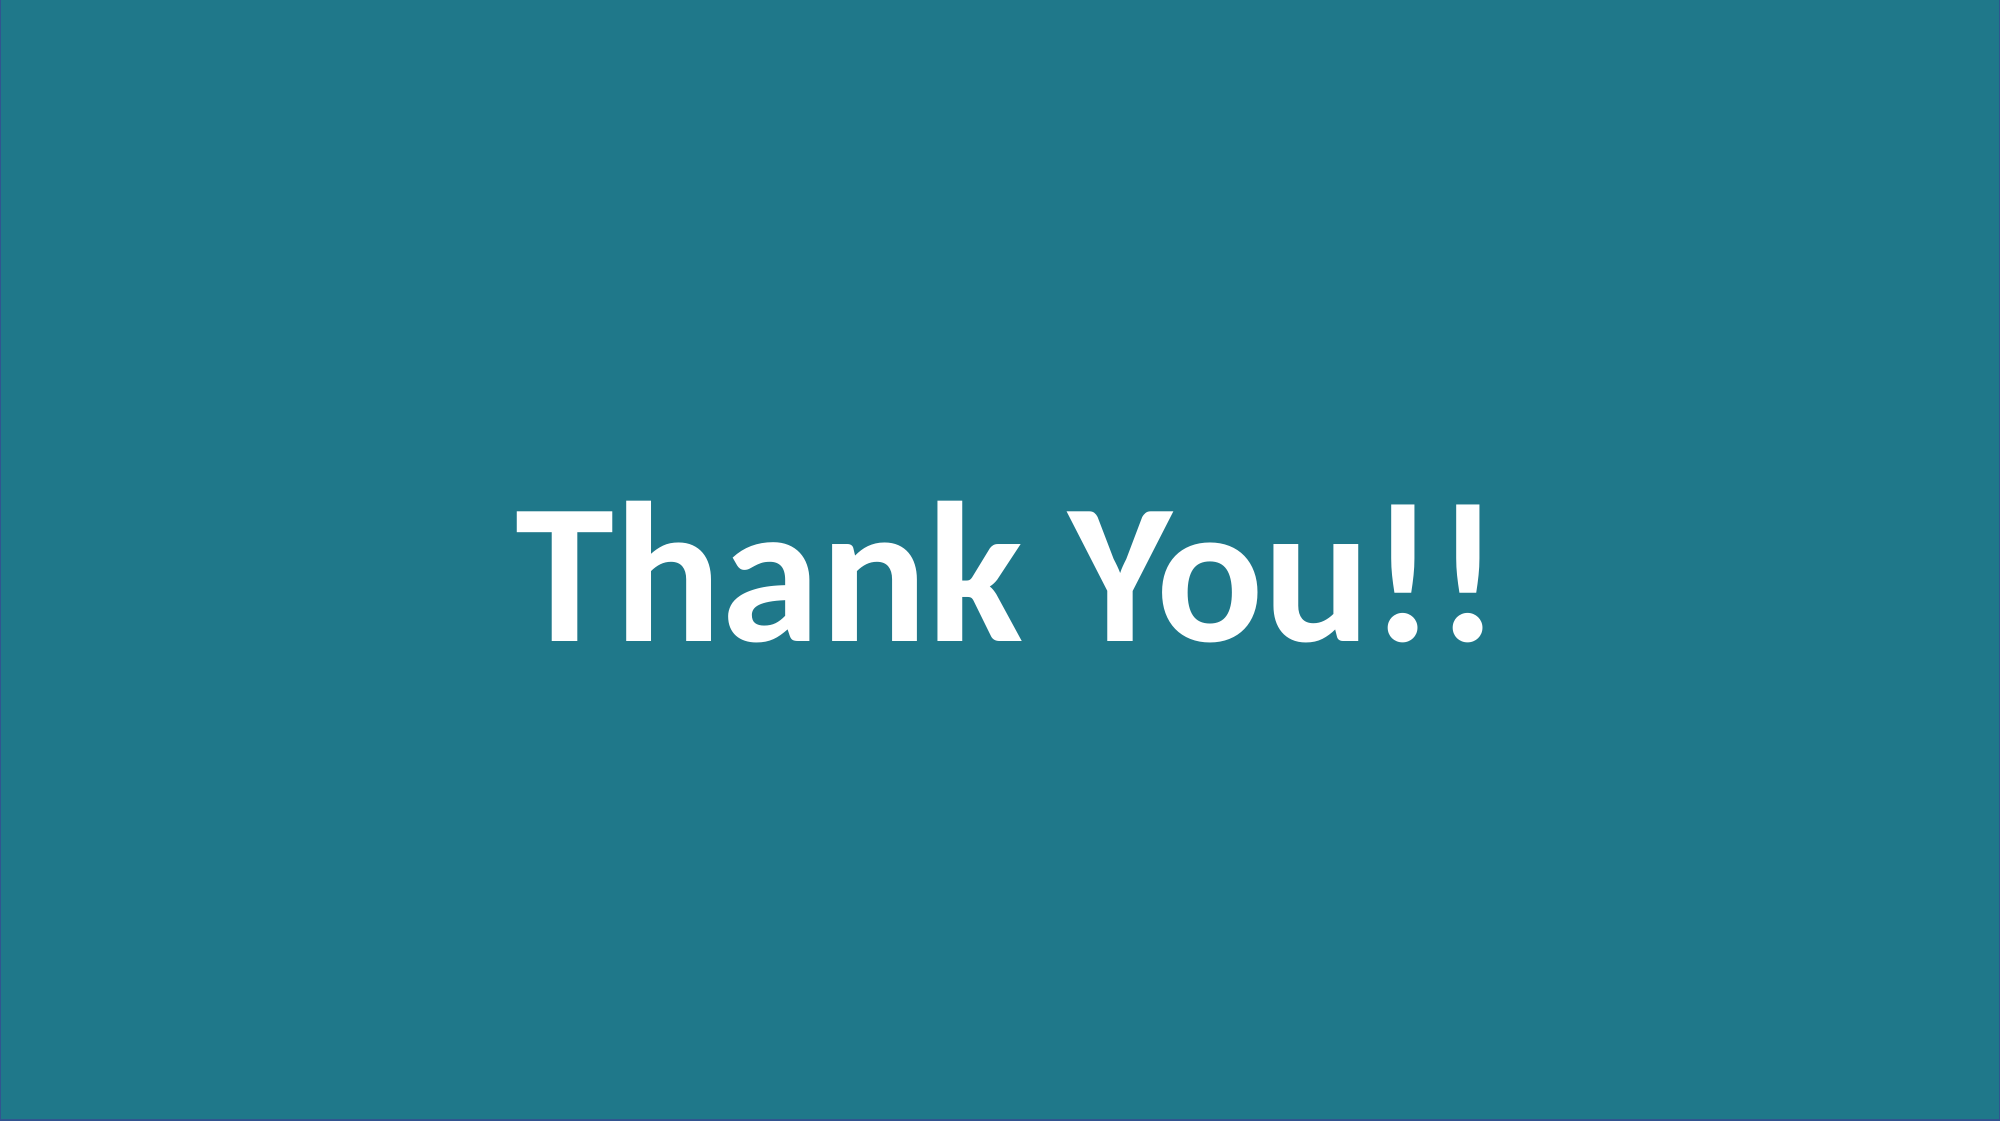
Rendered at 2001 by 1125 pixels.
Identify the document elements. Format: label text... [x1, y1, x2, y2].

text_box [0, 0, 2000, 1121]
text_box Thank You!! [500, 433, 1807, 689]
